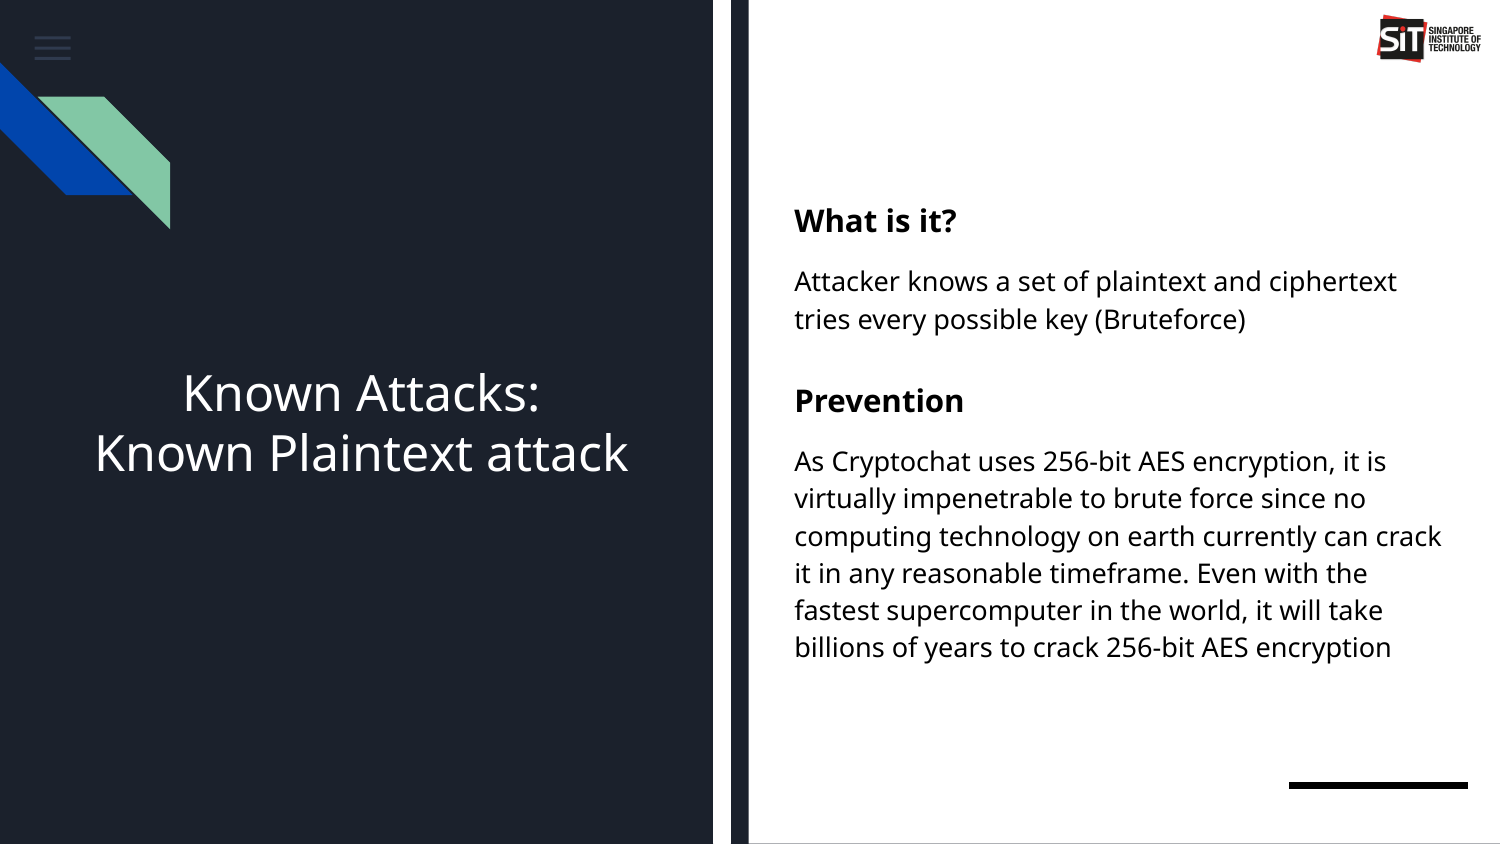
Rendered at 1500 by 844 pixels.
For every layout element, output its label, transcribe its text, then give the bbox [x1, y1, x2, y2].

text_box [1288, 780, 1469, 790]
picture [1360, 0, 1500, 79]
text_box What is it? Attacker knows a set of plaintext and ciphertext tries every possible key (Bruteforce) [779, 181, 1445, 342]
text_box [713, 0, 731, 844]
title Known Attacks: Known Plaintext attack [30, 284, 694, 560]
text_box Prevention As Cryptochat uses 256-bit AES encryption, it is virtually impenetrable to brute force since no computing technology on earth currently can crack it in any reasonable timeframe. Even with the fastest supercomputer in the world, it will take billions of years to crack 256-bit AES encryption [779, 360, 1470, 663]
